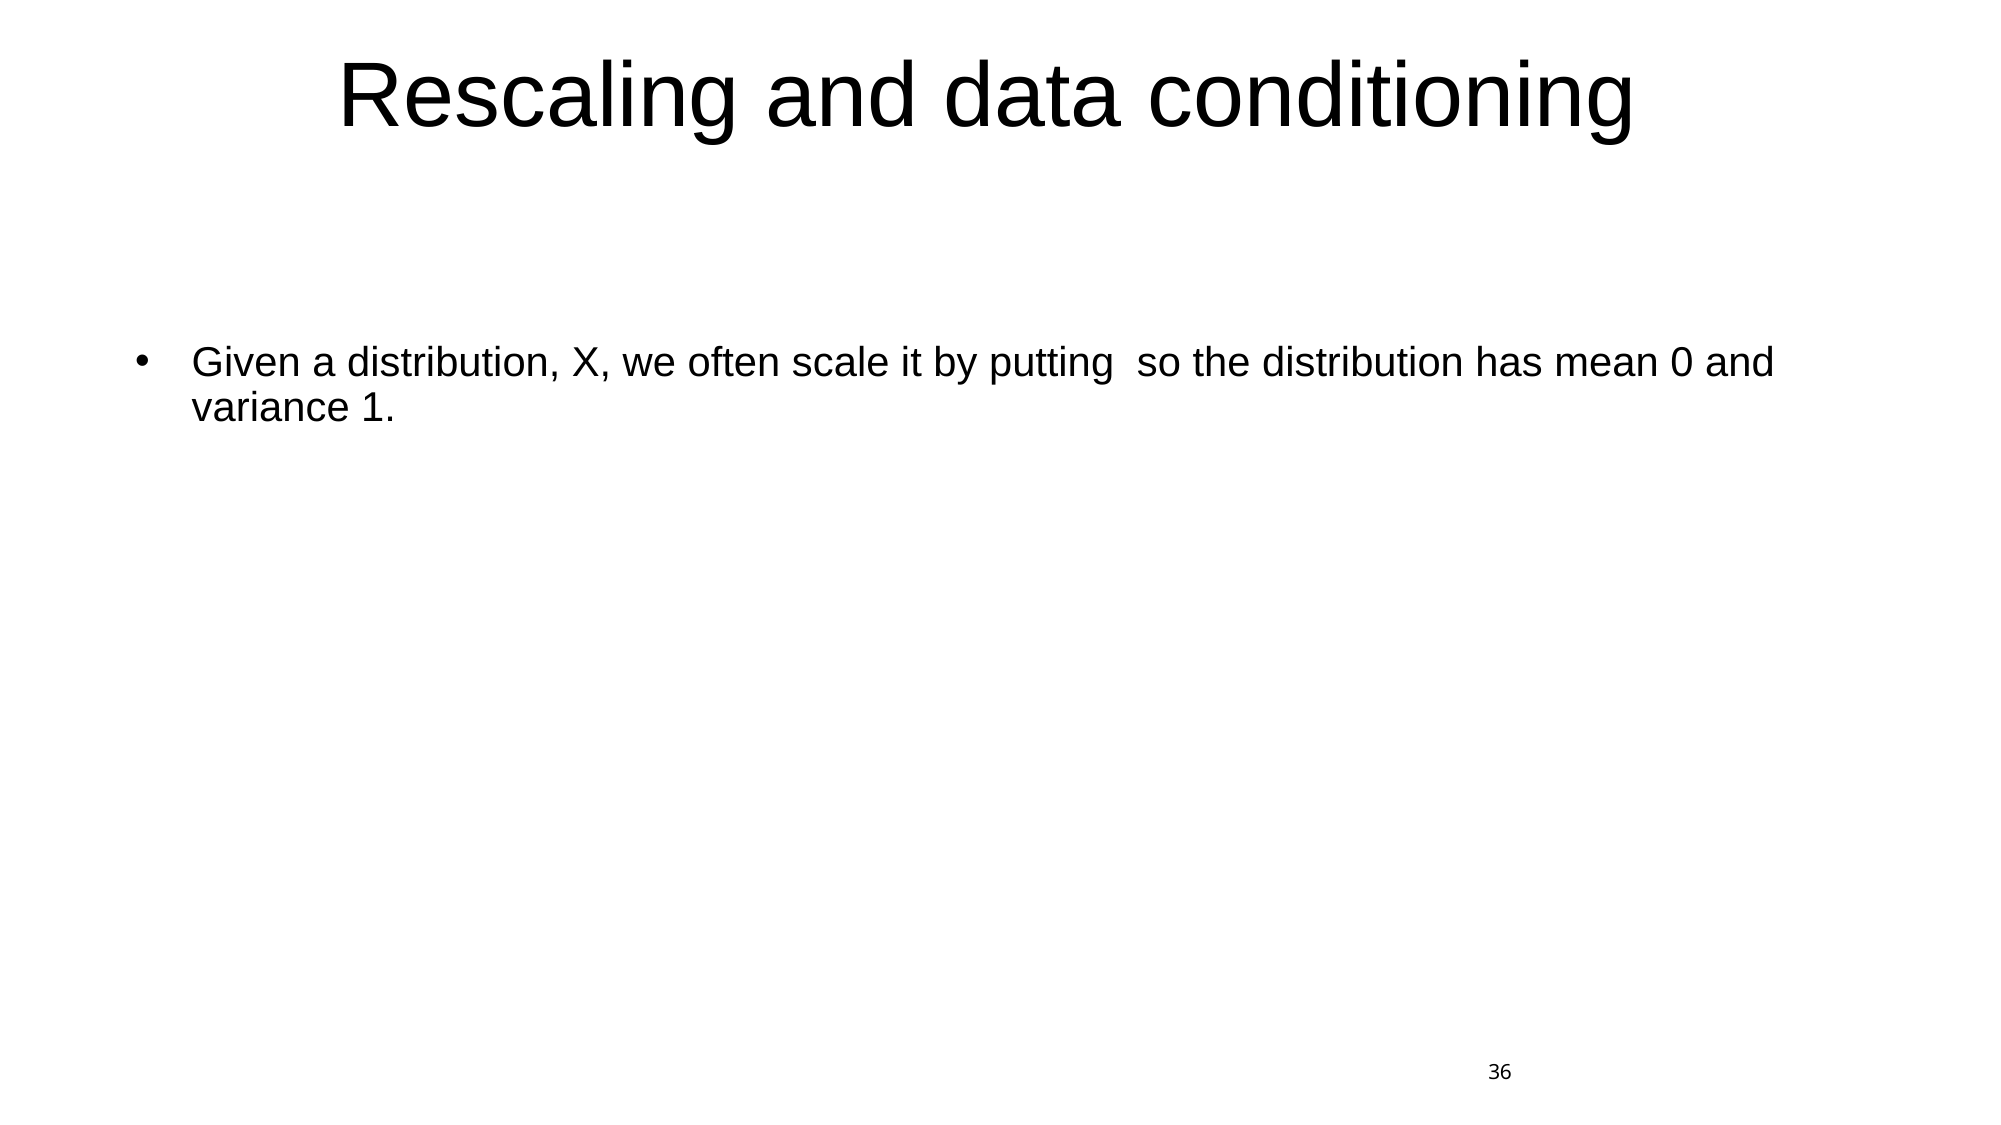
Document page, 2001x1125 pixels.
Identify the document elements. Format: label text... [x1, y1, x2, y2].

slide_number 36 [1325, 1042, 1675, 1103]
title Rescaling and data conditioning [69, 25, 1907, 169]
